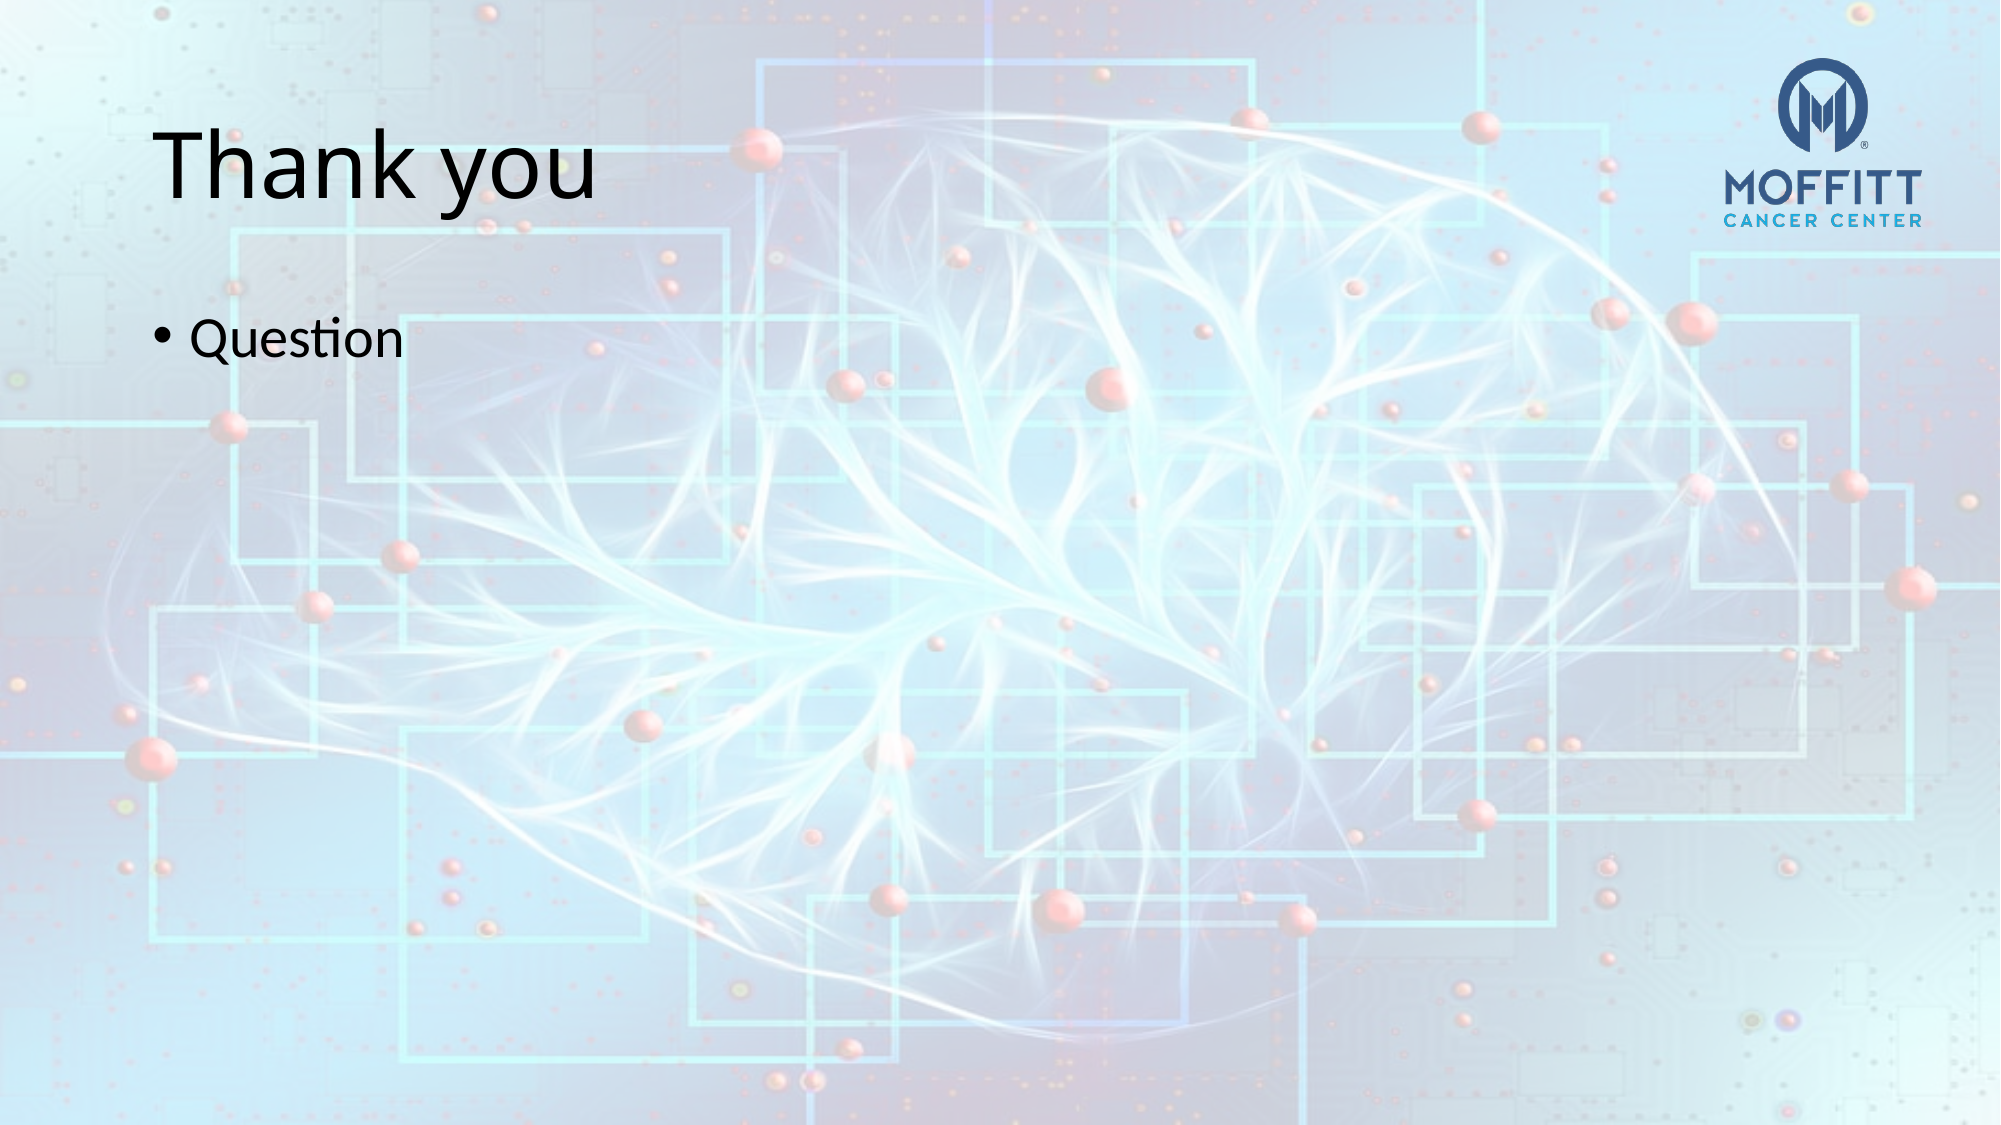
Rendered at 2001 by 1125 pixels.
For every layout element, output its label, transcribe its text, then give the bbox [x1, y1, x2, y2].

title Thank you [137, 59, 1863, 278]
picture [1724, 58, 1922, 227]
list Question [137, 299, 1863, 1014]
